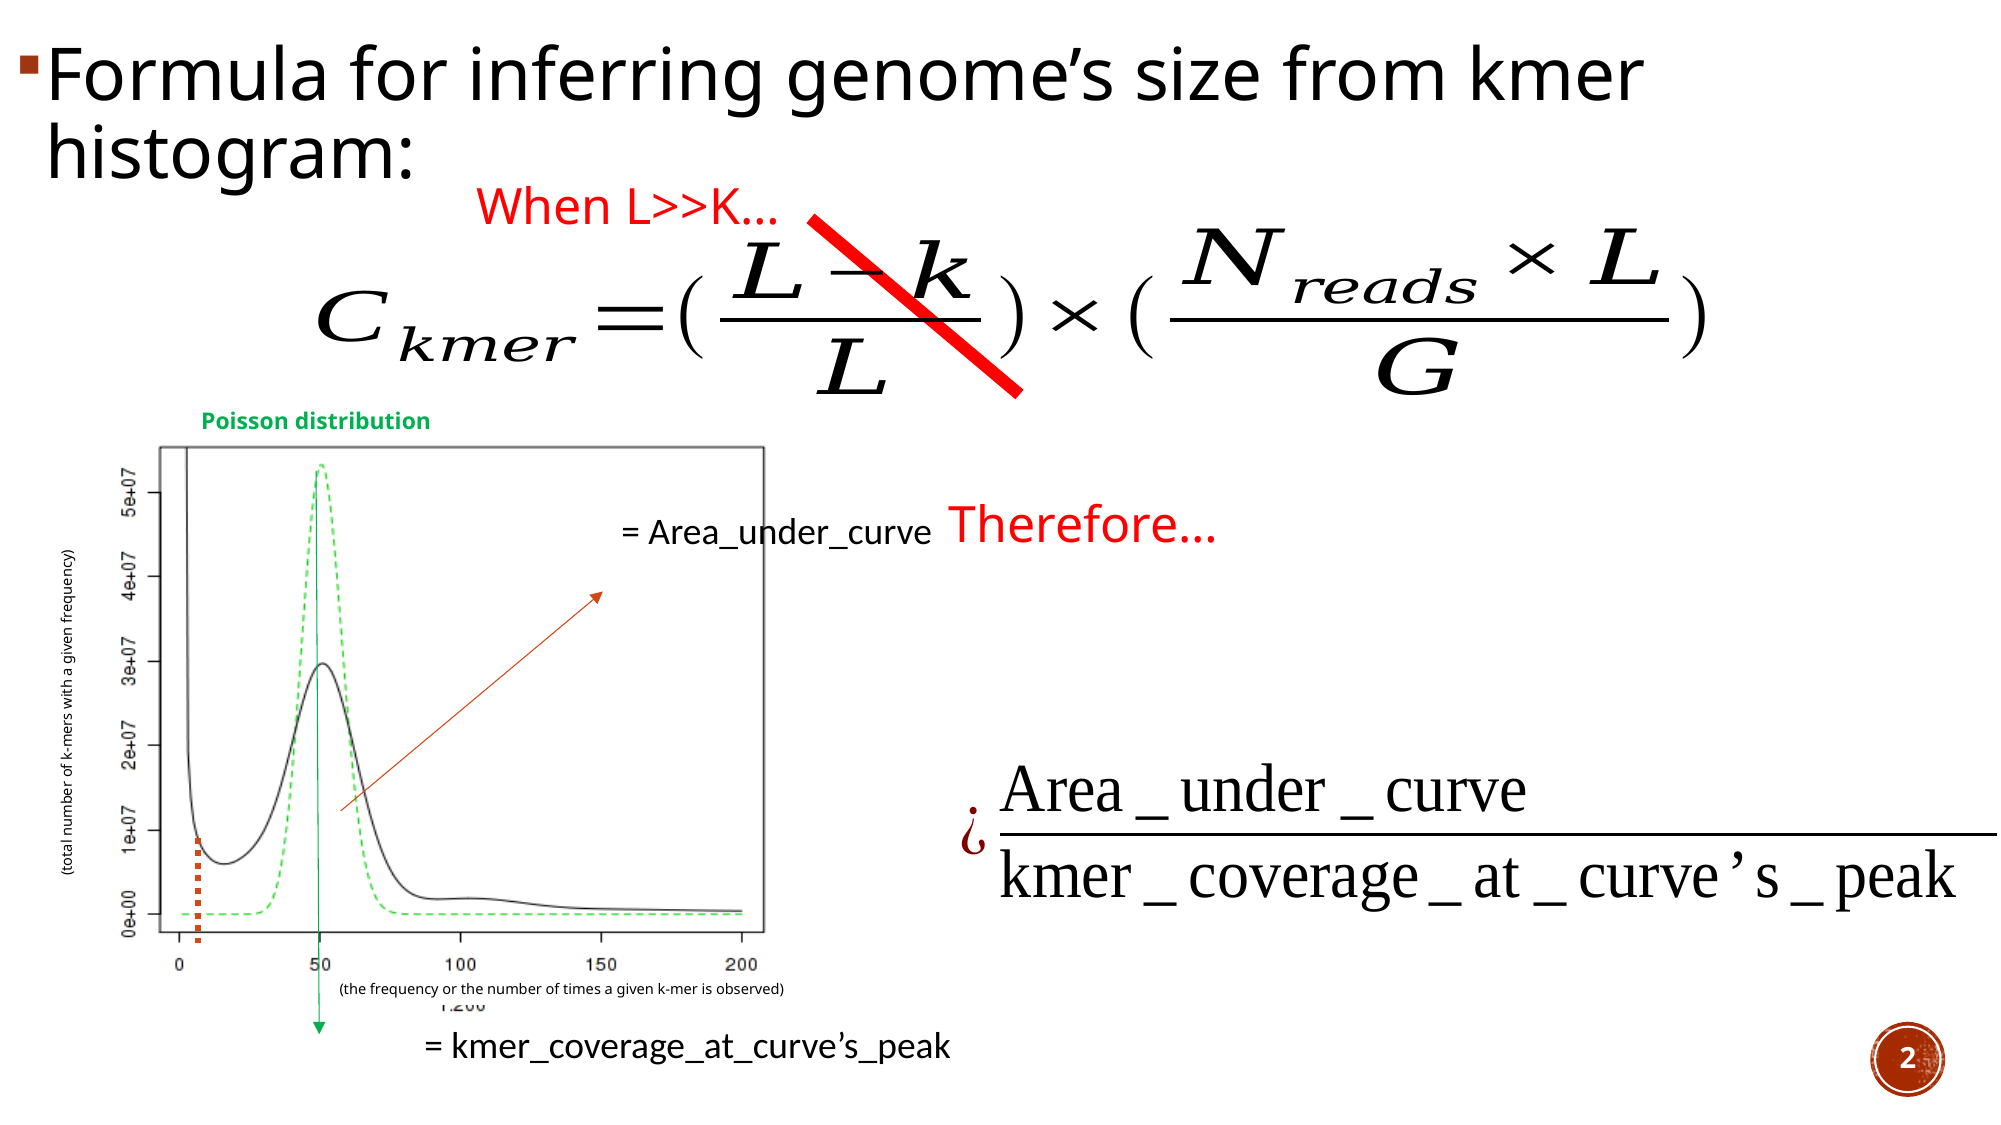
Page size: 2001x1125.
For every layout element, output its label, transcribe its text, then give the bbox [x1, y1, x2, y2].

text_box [53, 368, 1143, 1087]
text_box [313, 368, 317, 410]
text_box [314, 171, 1715, 409]
slide_number 2 [1855, 1028, 1961, 1089]
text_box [1145, 491, 1997, 912]
text_box Formula for inferring genome’s size from kmer histogram: [0, 29, 1978, 115]
